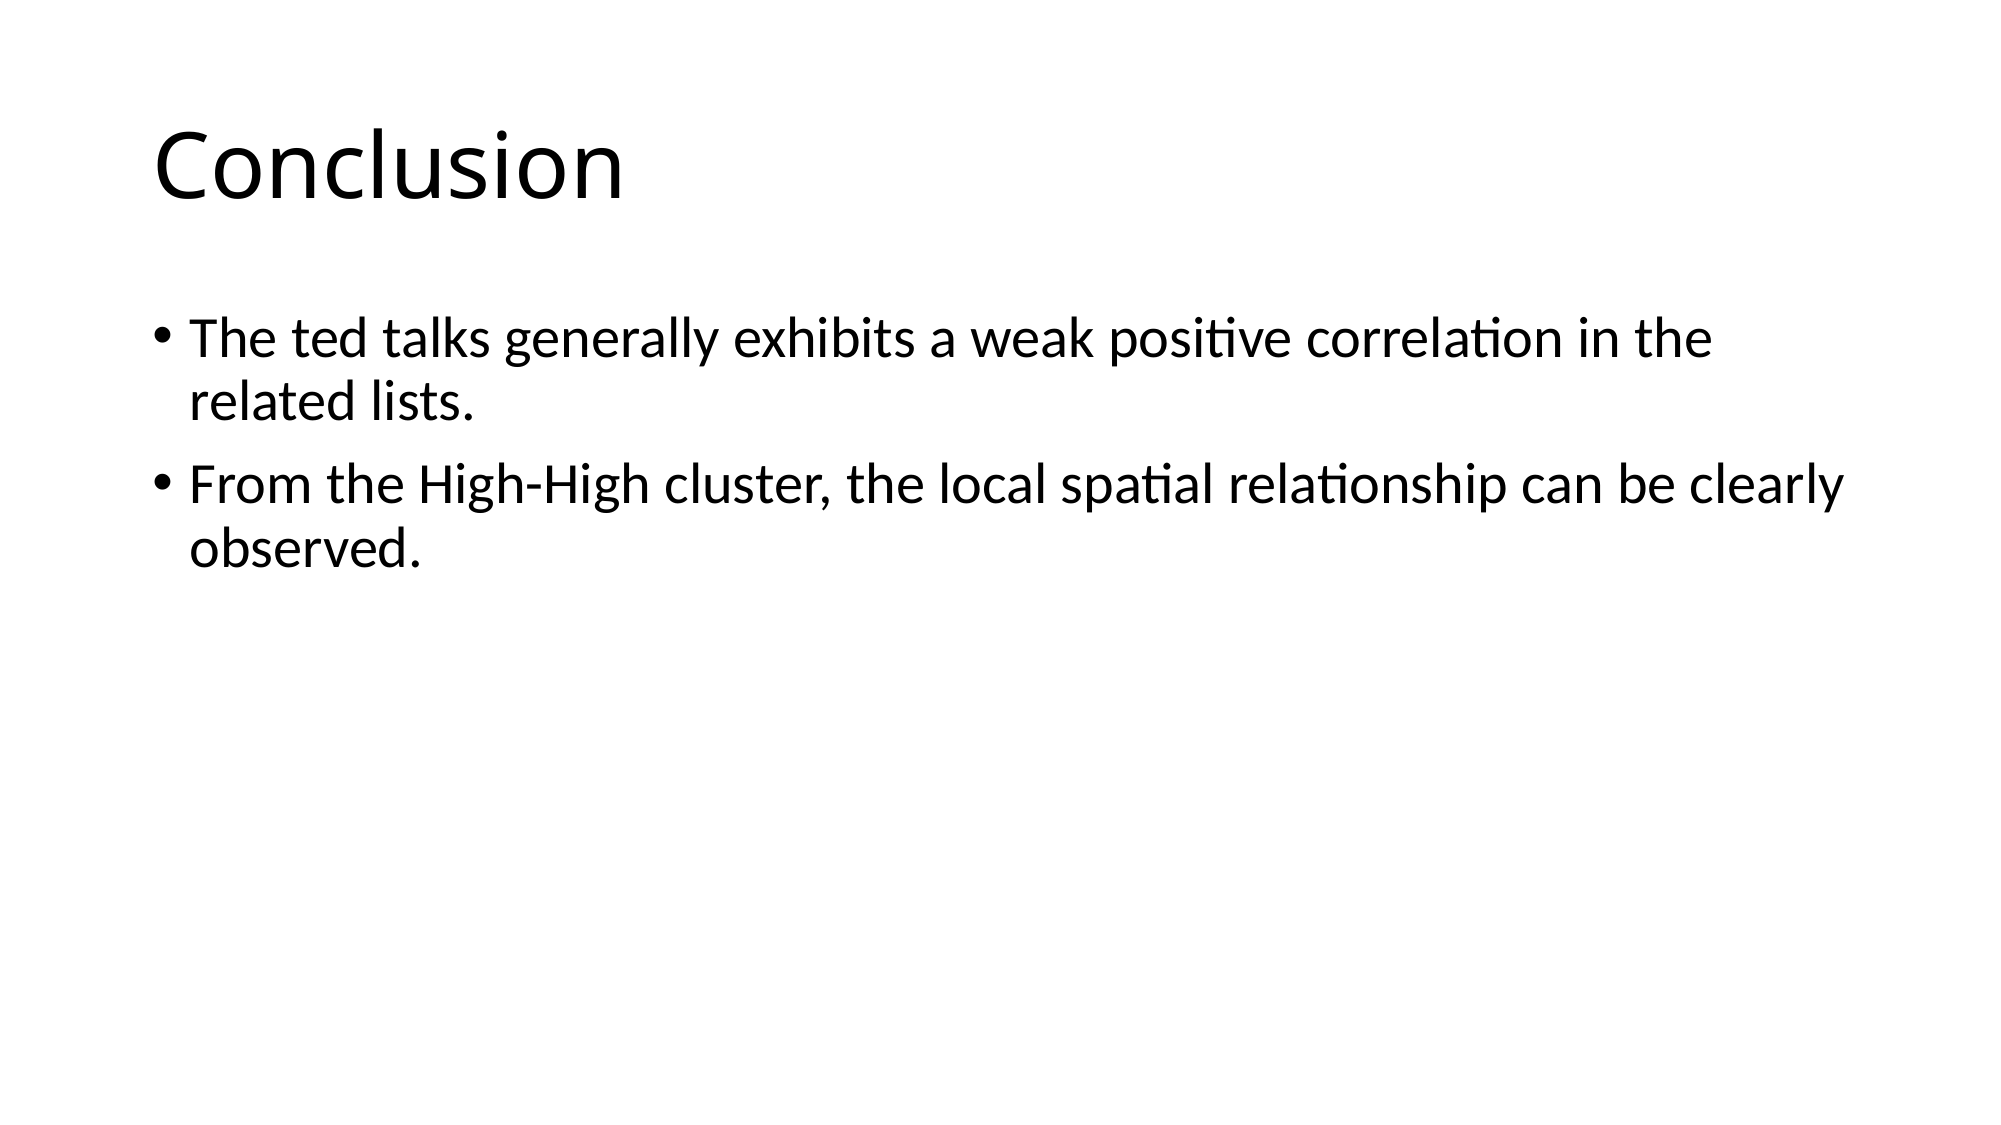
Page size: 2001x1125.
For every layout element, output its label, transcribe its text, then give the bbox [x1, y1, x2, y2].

list The ted talks generally exhibits a weak positive correlation in the related lists. From the High-High cluster, the local spatial relationship can be clearly observed. [137, 299, 1863, 1014]
title Conclusion [137, 59, 1863, 278]
